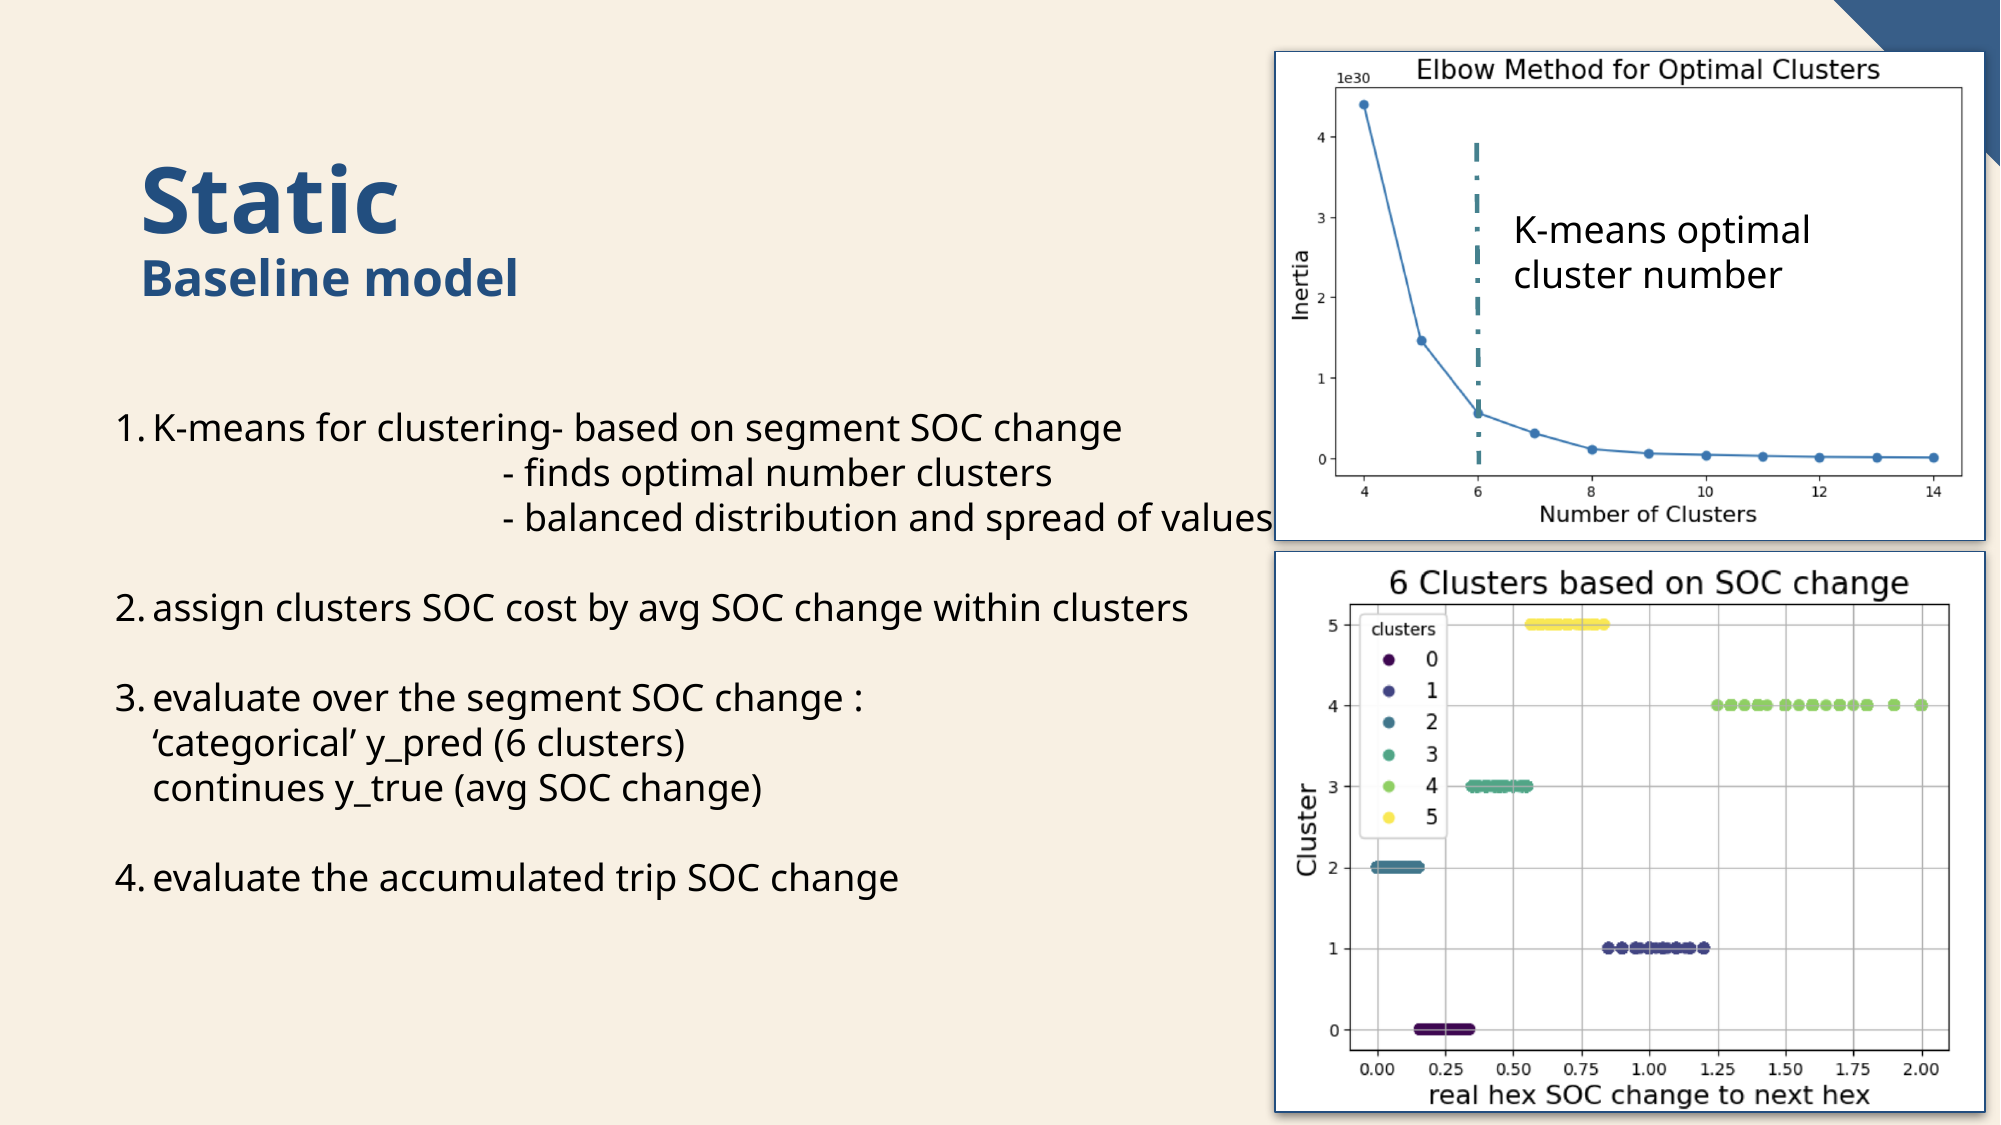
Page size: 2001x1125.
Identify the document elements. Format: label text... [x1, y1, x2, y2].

list K-means for clustering- based on segment SOC change - finds optimal number clusters - balanced distribution and spread of values assign clusters SOC cost by avg SOC change within clusters evaluate over the segment SOC change : ‘categorical’ y_pred (6 clusters) continues y_true (avg SOC change) evaluate the accumulated trip SOC change [99, 396, 1271, 1010]
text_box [1476, 142, 1480, 465]
title Static Baseline model [125, 146, 1267, 365]
picture [1275, 552, 1985, 1112]
picture [1275, 51, 1985, 541]
